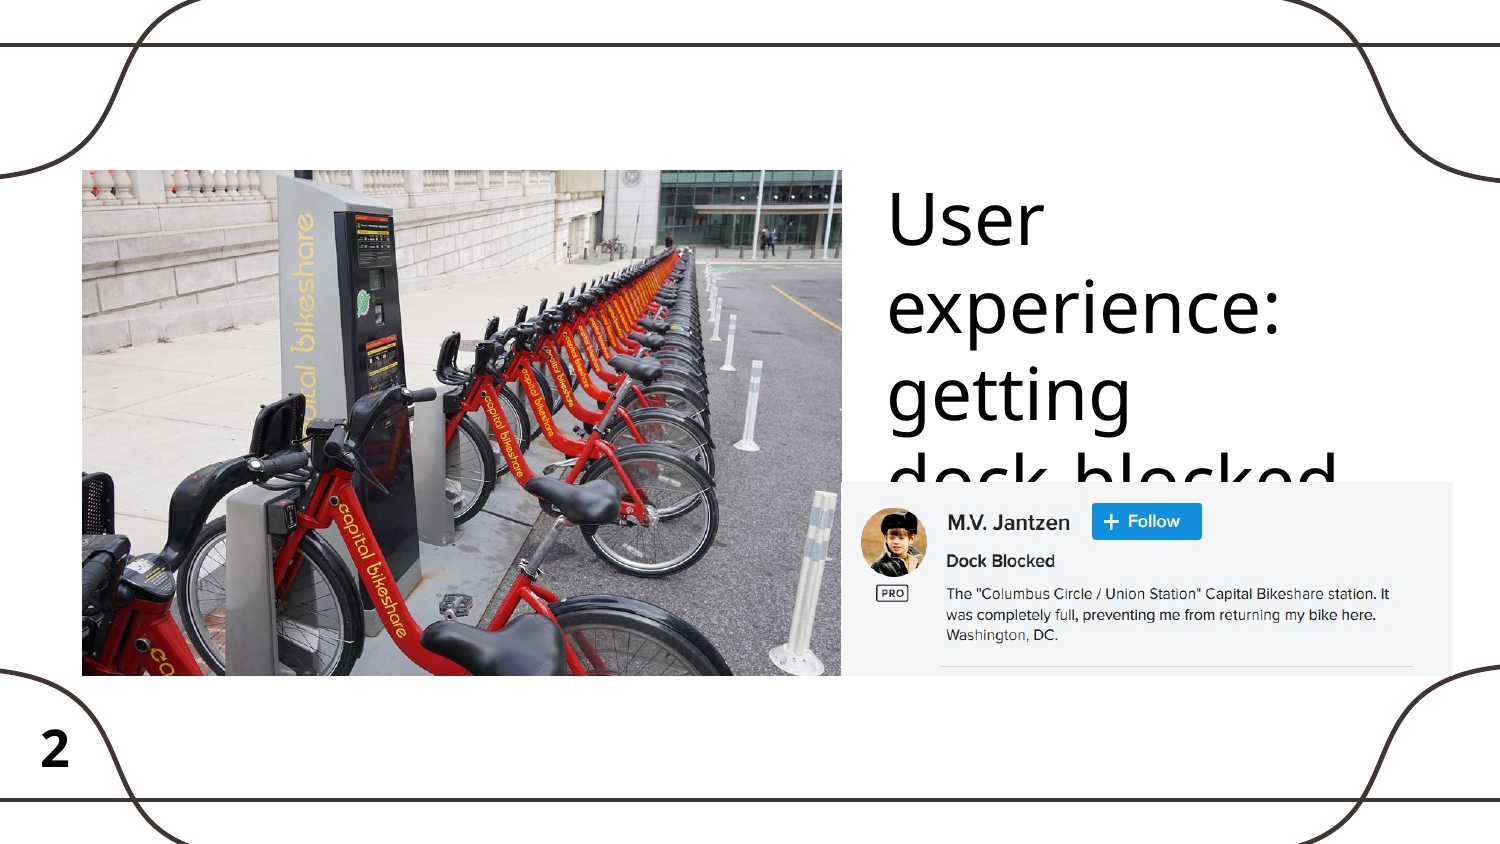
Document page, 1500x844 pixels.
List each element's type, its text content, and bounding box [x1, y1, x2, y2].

title User experience: getting dock-blocked [871, 157, 1435, 480]
picture [81, 169, 1453, 676]
text_box 2 [0, 700, 142, 794]
